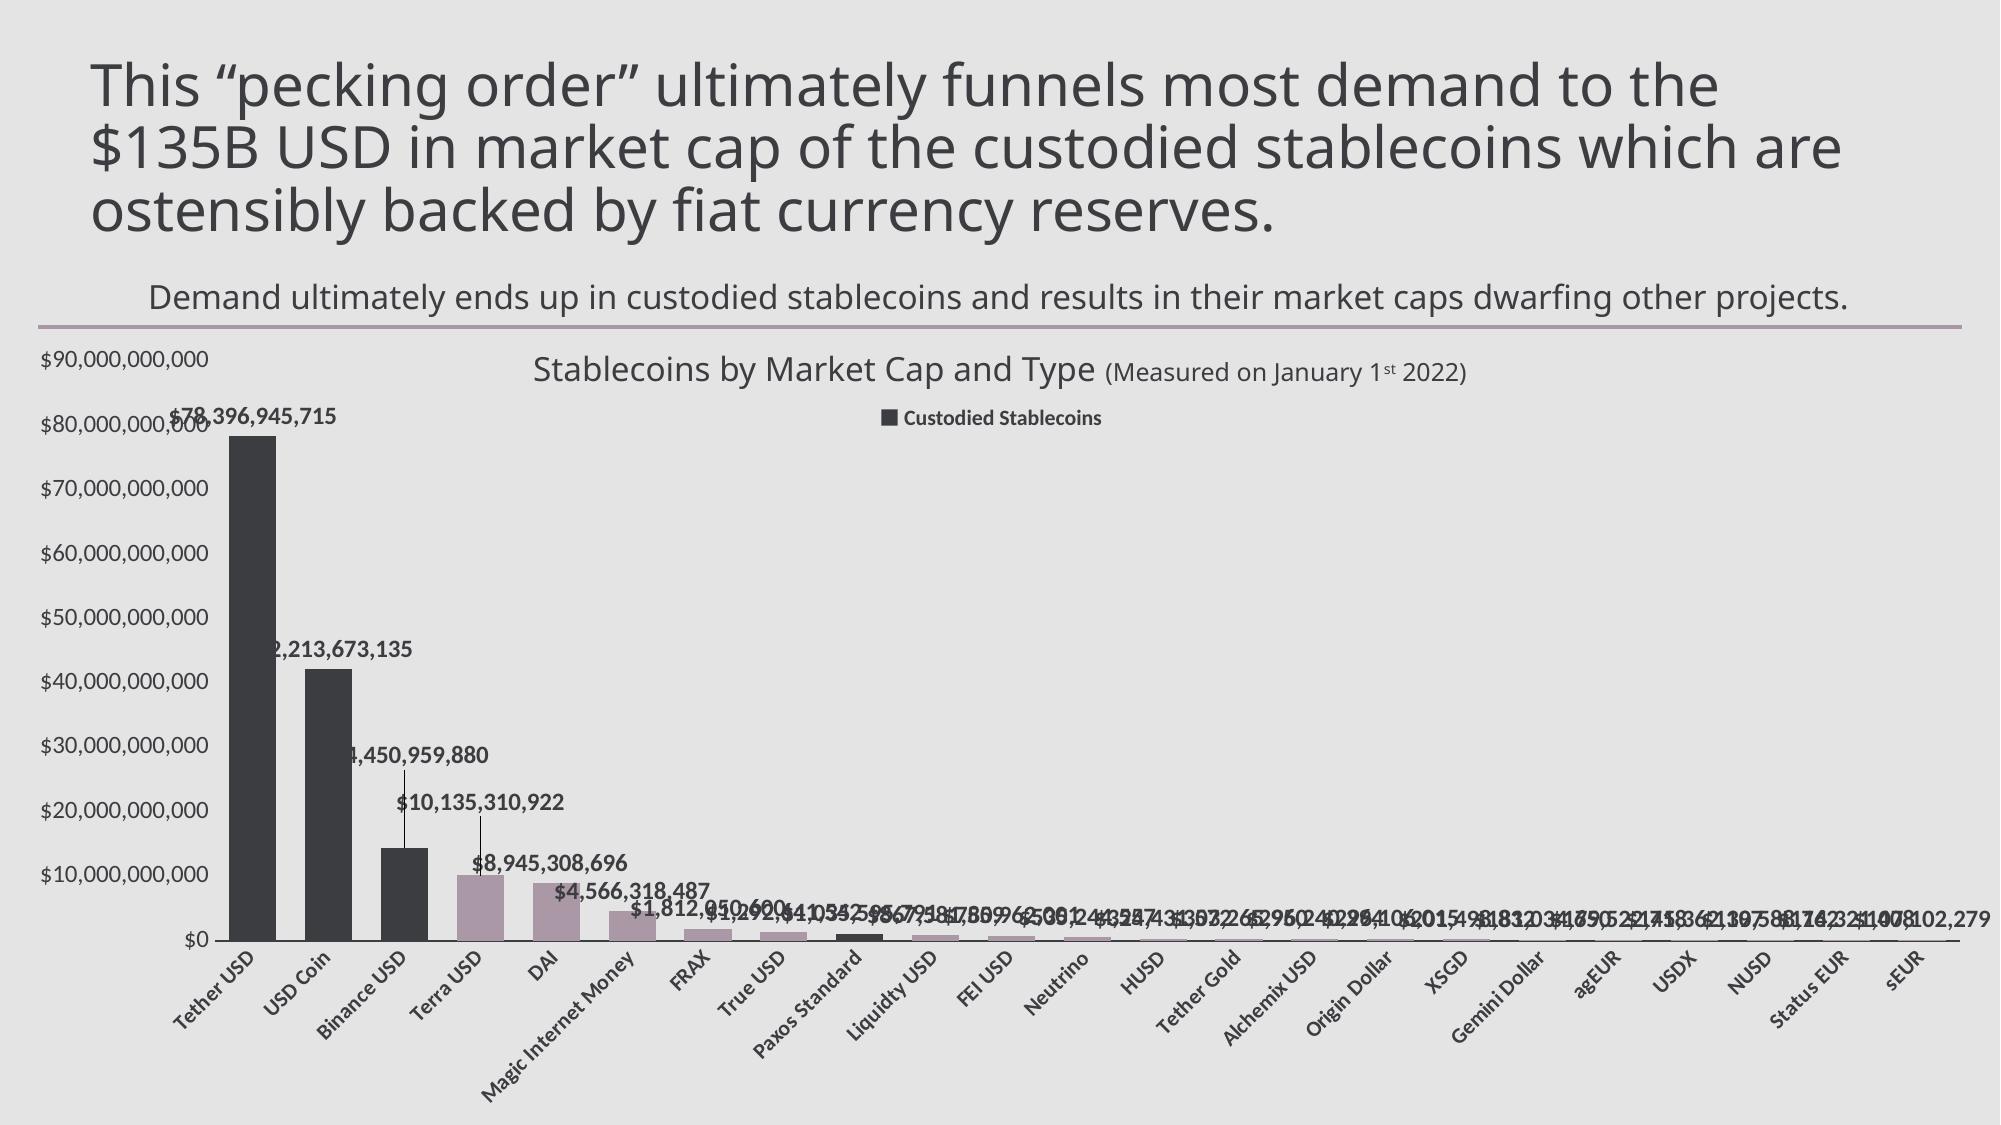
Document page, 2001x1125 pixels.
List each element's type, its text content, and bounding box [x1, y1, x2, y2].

text_box Demand ultimately ends up in custodied stablecoins and results in their market caps dwarfing other projects. [33, 279, 1967, 321]
title This “pecking order” ultimately funnels most demand to the $135B USD in market cap of the custodied stablecoins which are ostensibly backed by fiat currency reserves. [75, 41, 1900, 259]
chart [0, 333, 2000, 1125]
